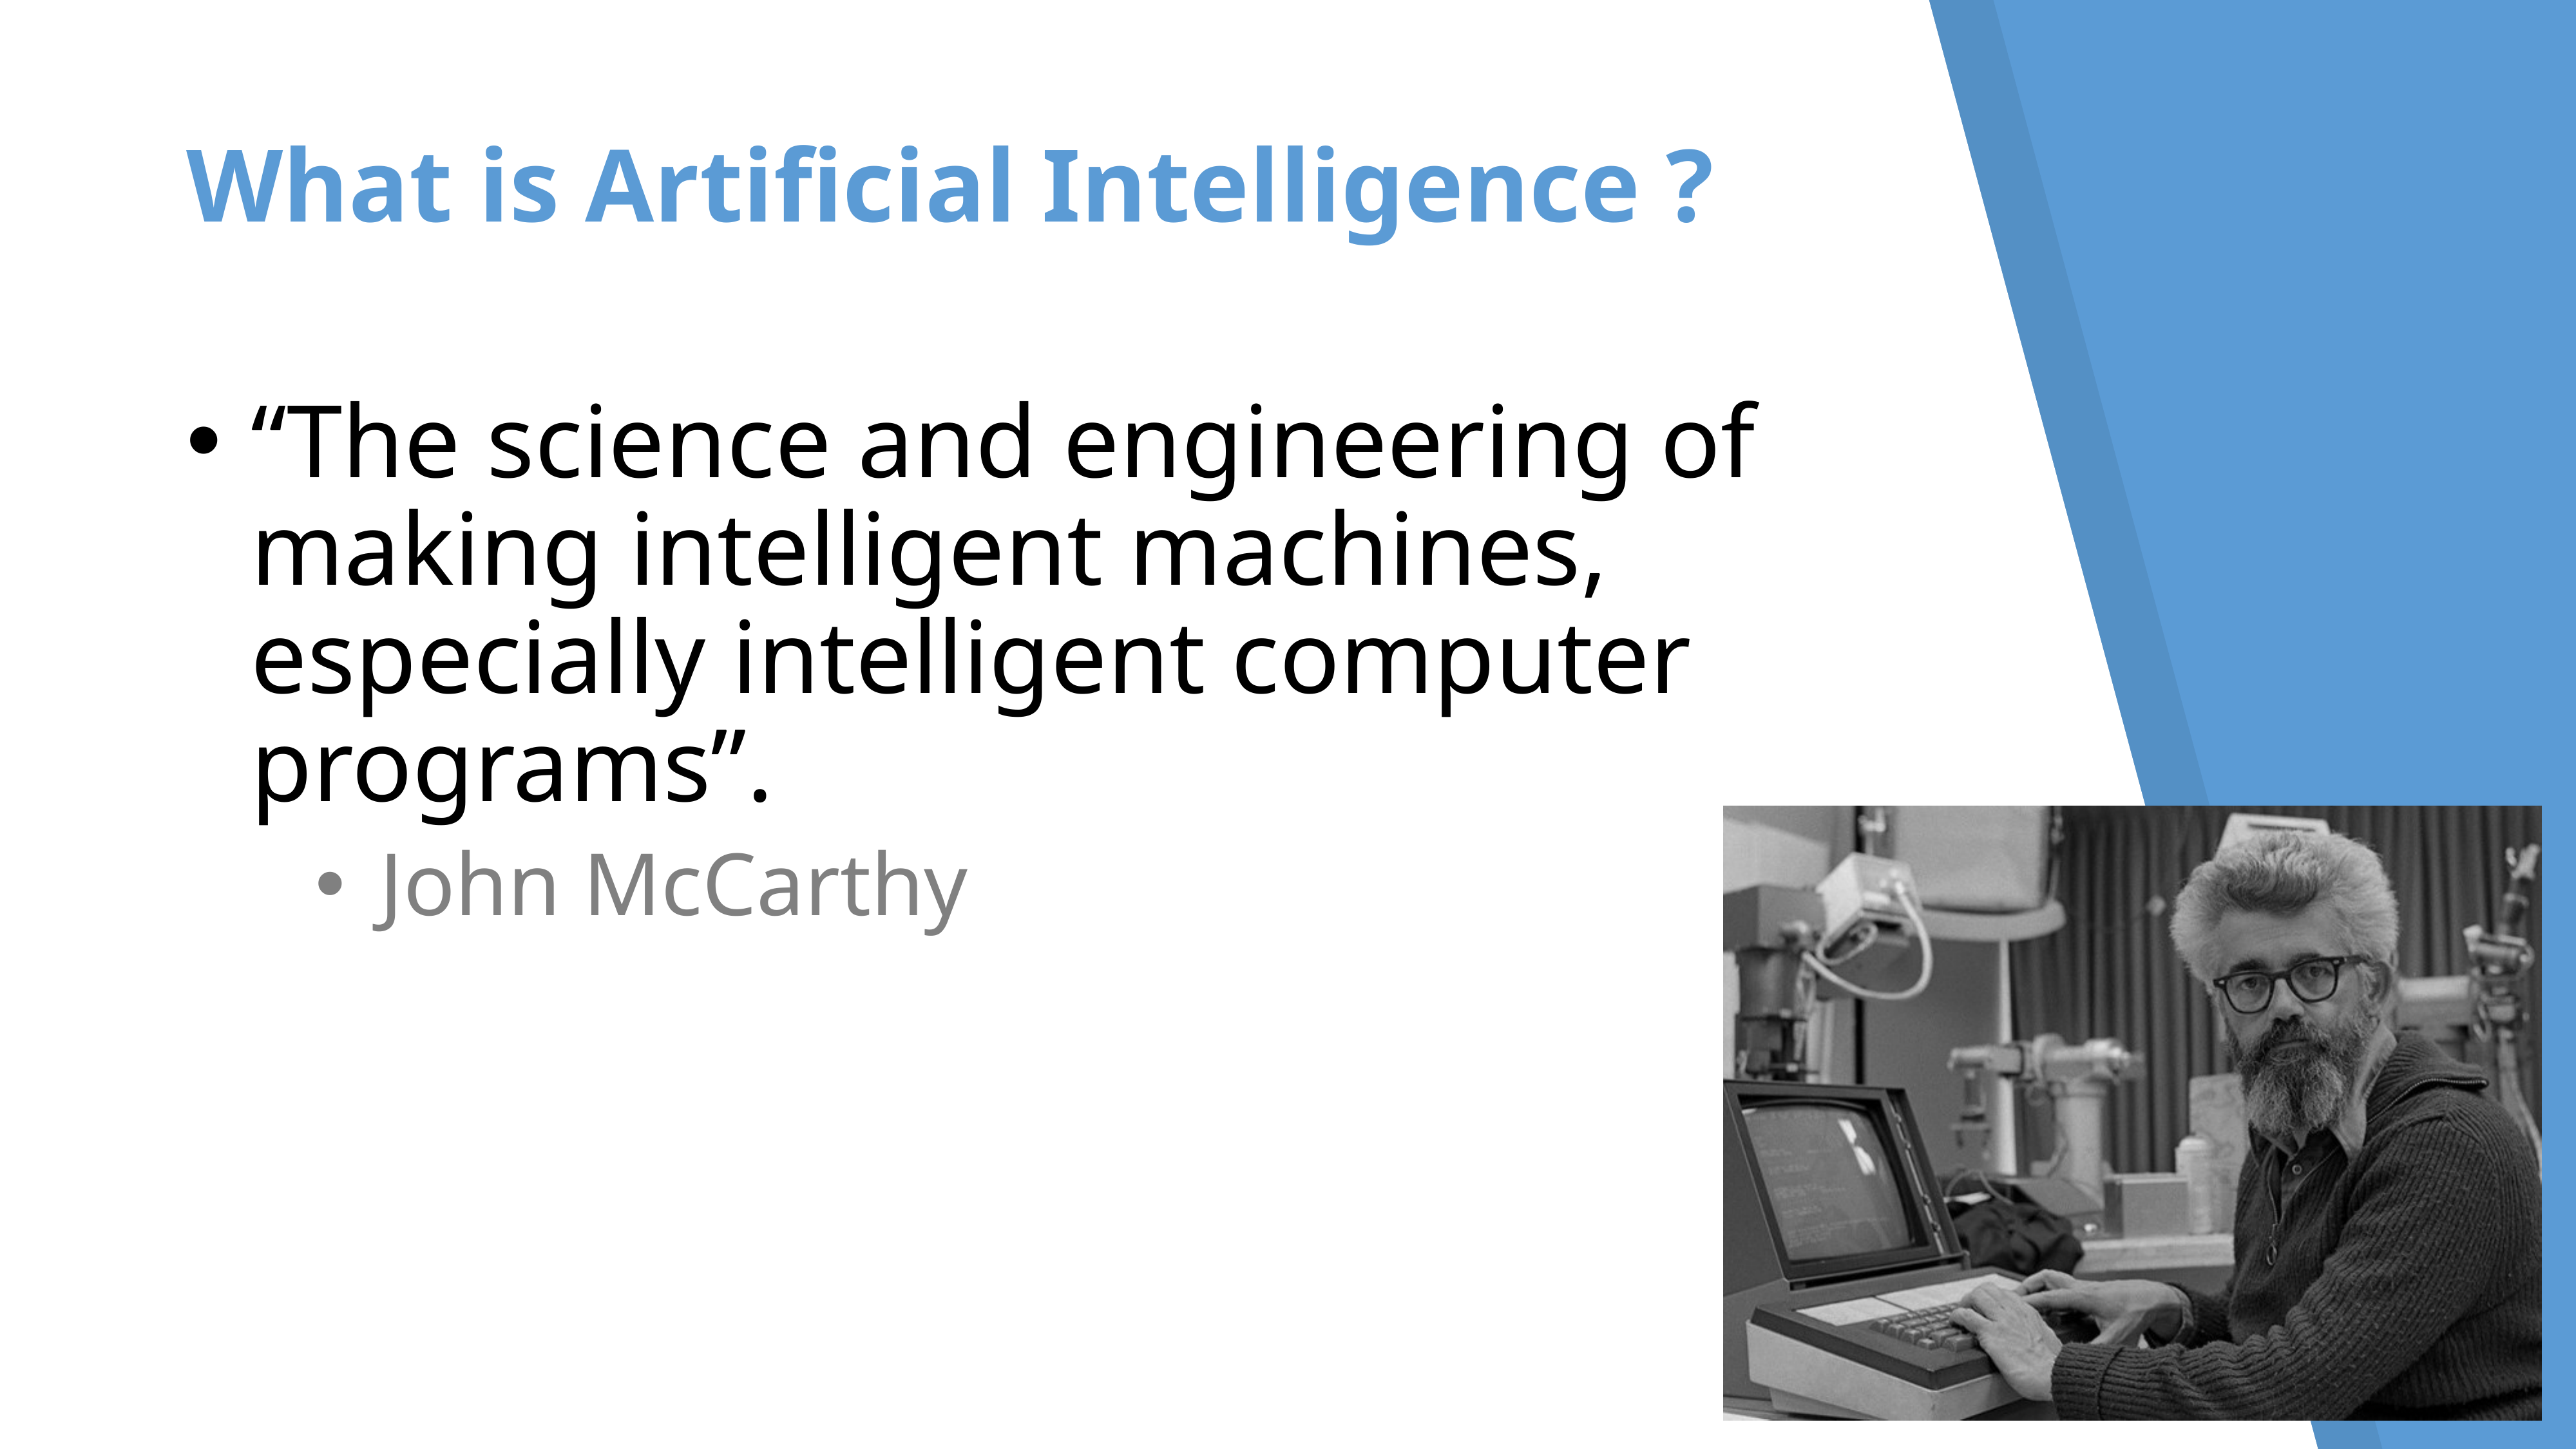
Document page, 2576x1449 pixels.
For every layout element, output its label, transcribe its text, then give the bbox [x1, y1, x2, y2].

list “The science and engineering of making intelligent machines, especially intelligent computer programs”. John McCarthy [177, 386, 2012, 1305]
title What is Artificial Intelligence ? [177, 130, 2012, 348]
picture [1722, 806, 2542, 1421]
